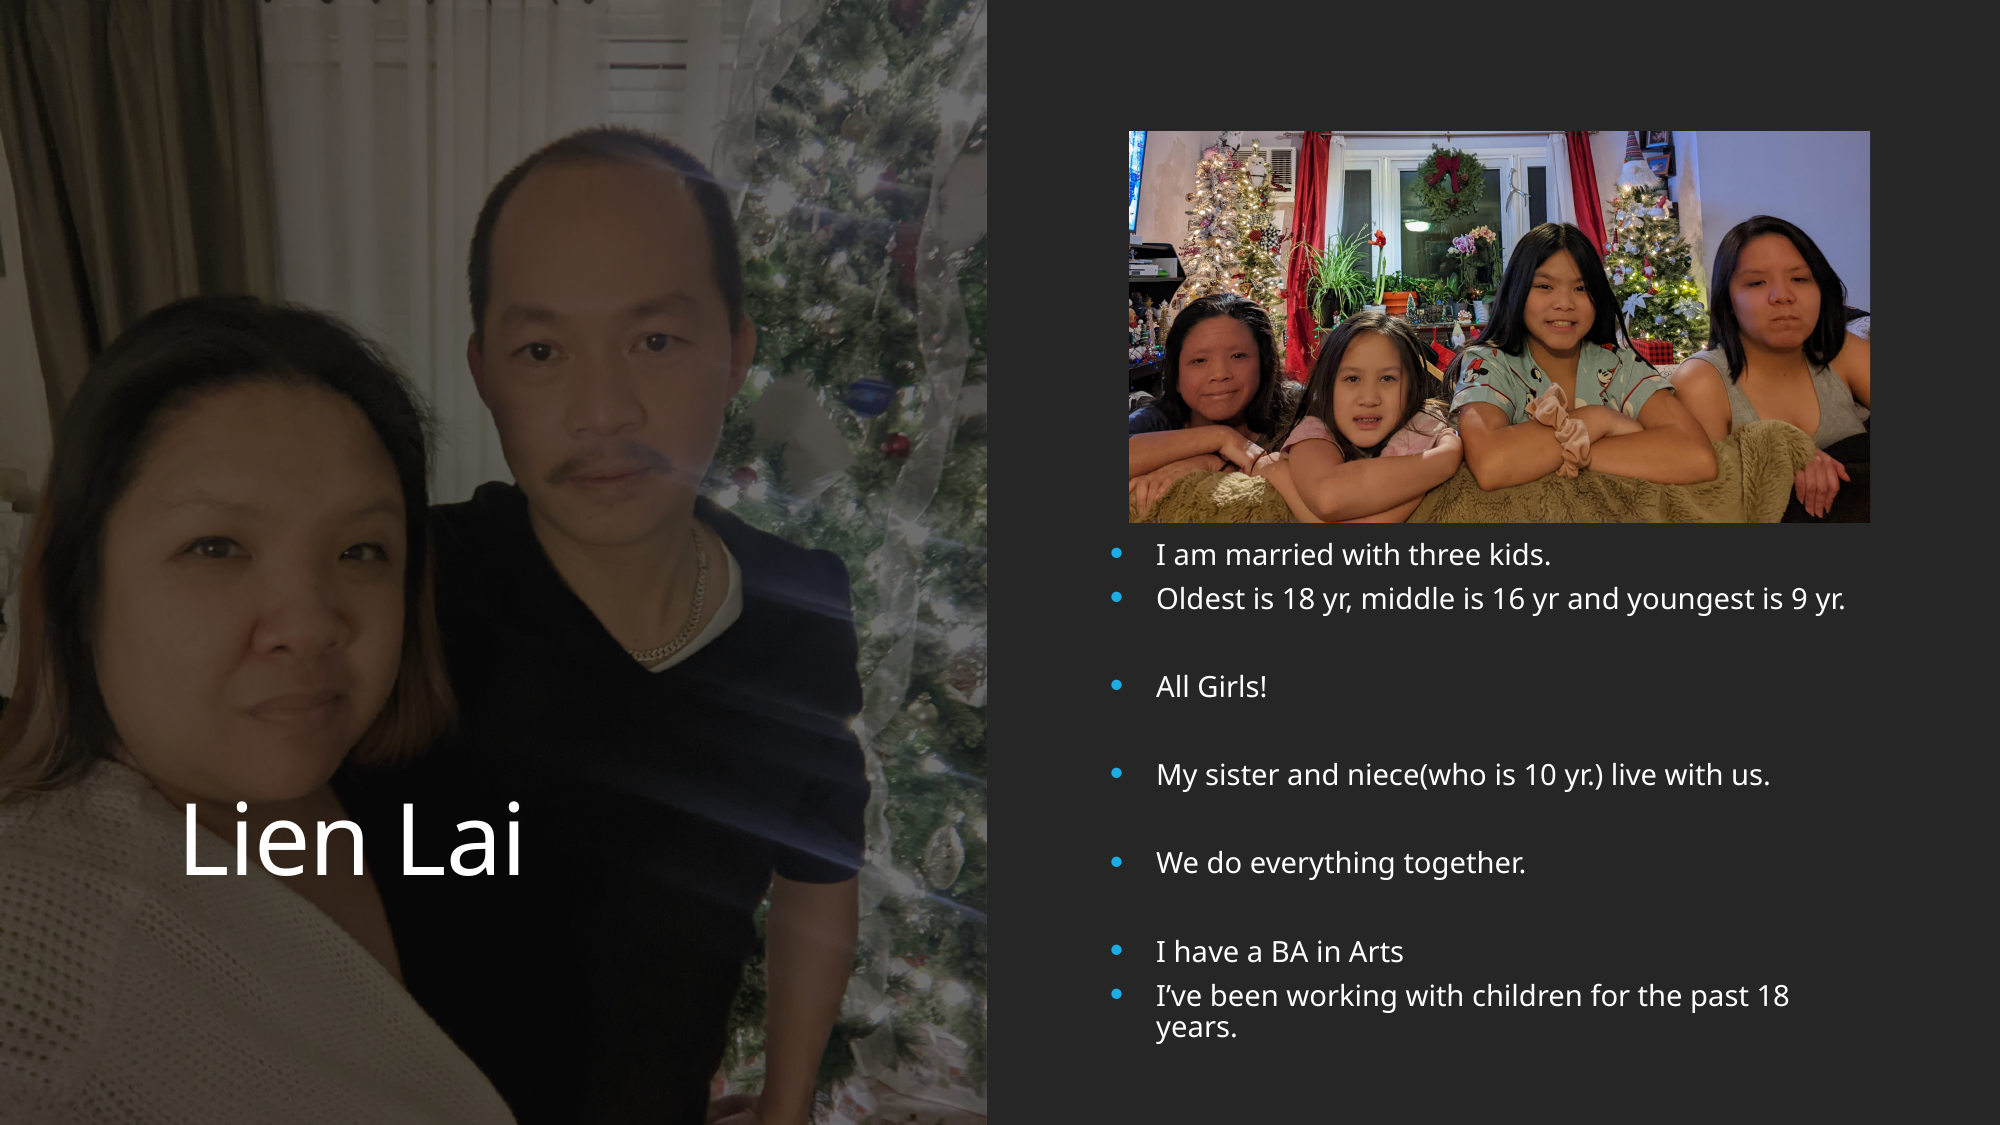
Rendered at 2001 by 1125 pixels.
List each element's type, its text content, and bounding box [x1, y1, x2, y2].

text_box [993, 0, 2000, 1125]
picture [1128, 131, 1871, 524]
picture [0, 0, 988, 1125]
list I am married with three kids. Oldest is 18 yr, middle is 16 yr and youngest is 9 yr. All Girls! My sister and niece(who is 10 yr.) live with us. We do everything together. I have a BA in Arts I’ve been working with children for the past 18 years. [1109, 532, 1851, 1112]
